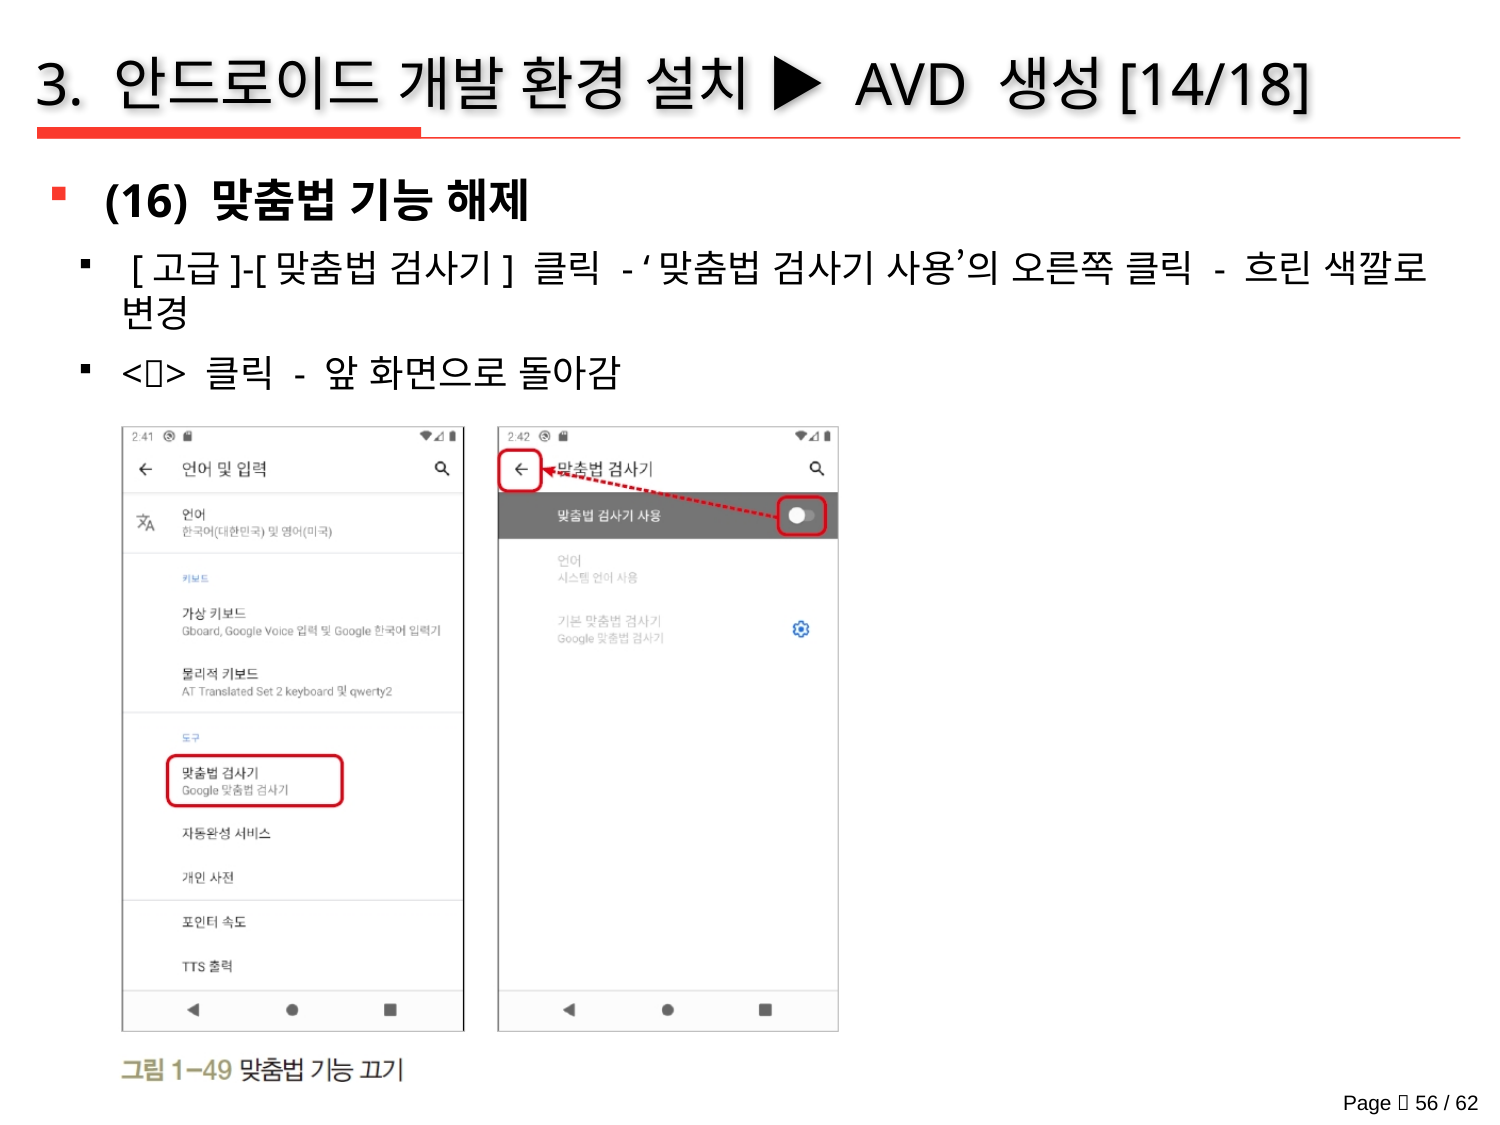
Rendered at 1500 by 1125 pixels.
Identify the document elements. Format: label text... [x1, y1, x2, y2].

title 3. 안드로이드 개발 환경 설치 ▶ AVD 생성[14/18] [35, 47, 1434, 142]
picture [118, 422, 842, 1083]
list (16) 맞춤법 기능 해제 [고급]-[맞춤법 검사기] 클릭 - ‘맞춤법 검사기 사용’의 오른쪽 클릭 - 흐린 색깔로 변경 <> 클릭 - 앞 화면으로 돌아감 [48, 171, 1448, 880]
